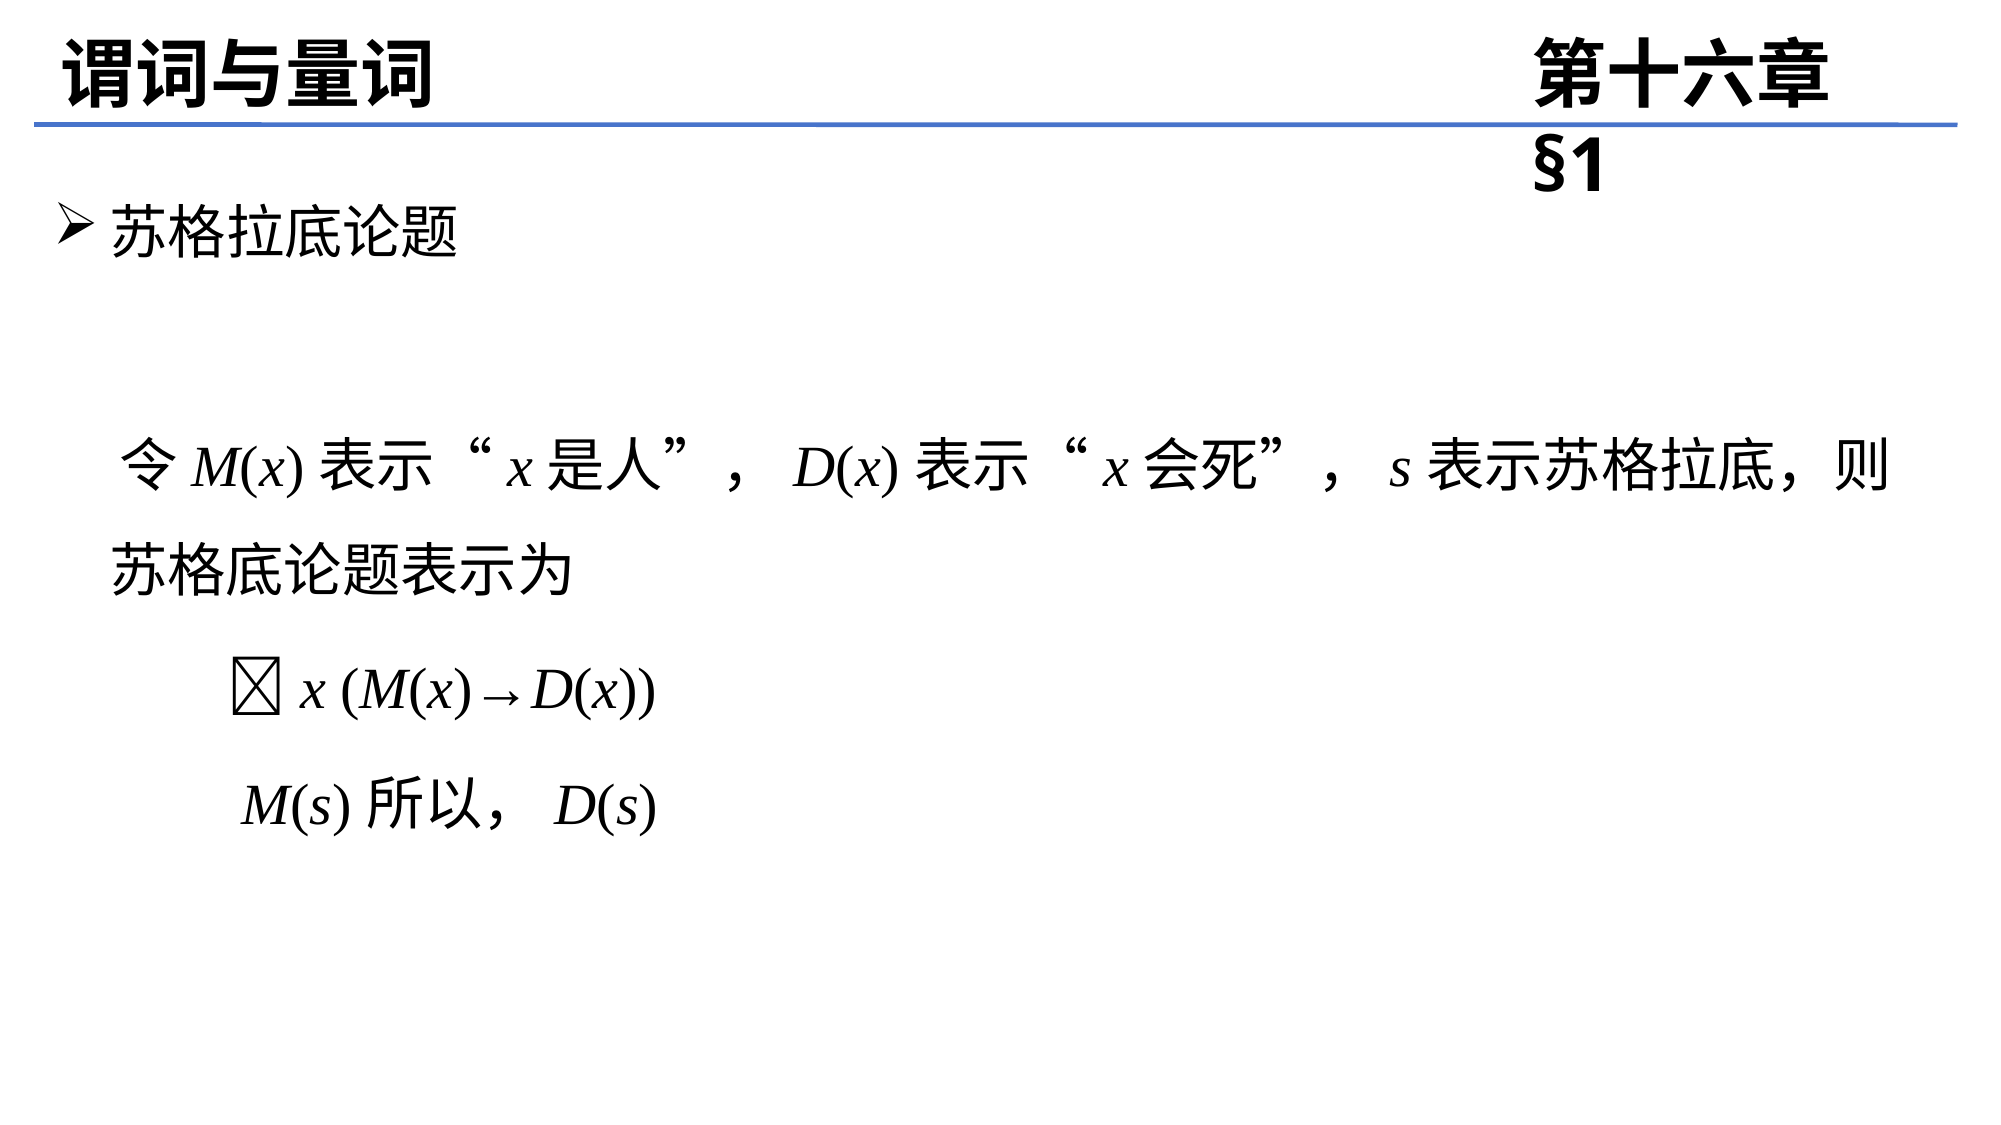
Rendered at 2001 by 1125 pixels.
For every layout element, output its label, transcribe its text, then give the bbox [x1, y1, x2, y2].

text_box 谓词与量词 [46, 18, 932, 124]
text_box 第十六章 §1 [1517, 19, 1958, 124]
text_box 第十六章 §1 [1517, 126, 1958, 214]
text_box 苏格拉底论题 令M(x)表示“x是人”，D(x)表示“x会死”，s表示苏格拉底，则苏格底论题表示为 x (M(x)→D(x)) M(s)所以，D(s) [38, 153, 1951, 1065]
